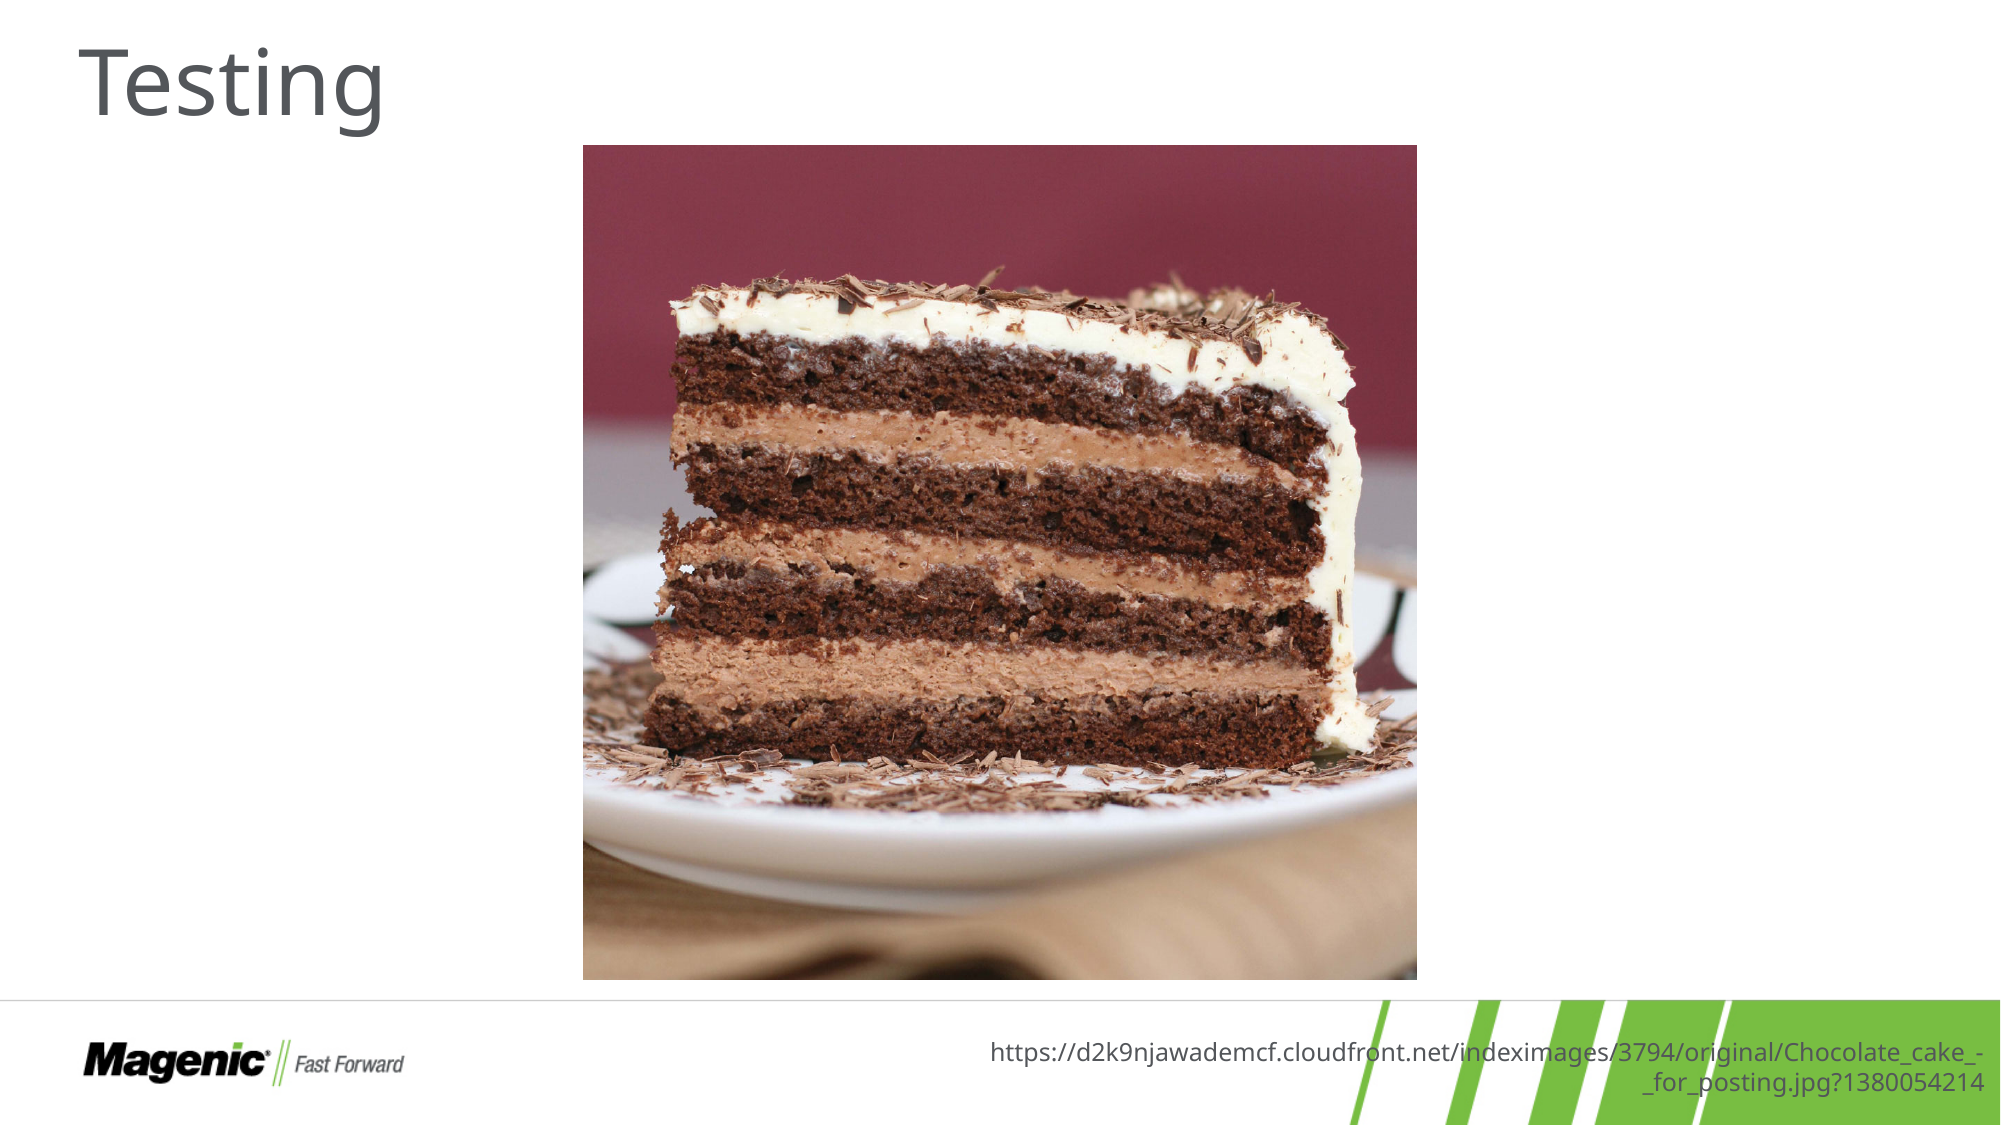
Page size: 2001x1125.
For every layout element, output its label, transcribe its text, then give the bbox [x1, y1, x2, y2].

title Testing [63, 41, 1938, 131]
picture [0, 0, 2001, 1125]
text_box https://d2k9njawademcf.cloudfront.net/indeximages/3794/original/Chocolate_cake_-_for_posting.jpg?1380054214 [920, 1029, 2000, 1104]
